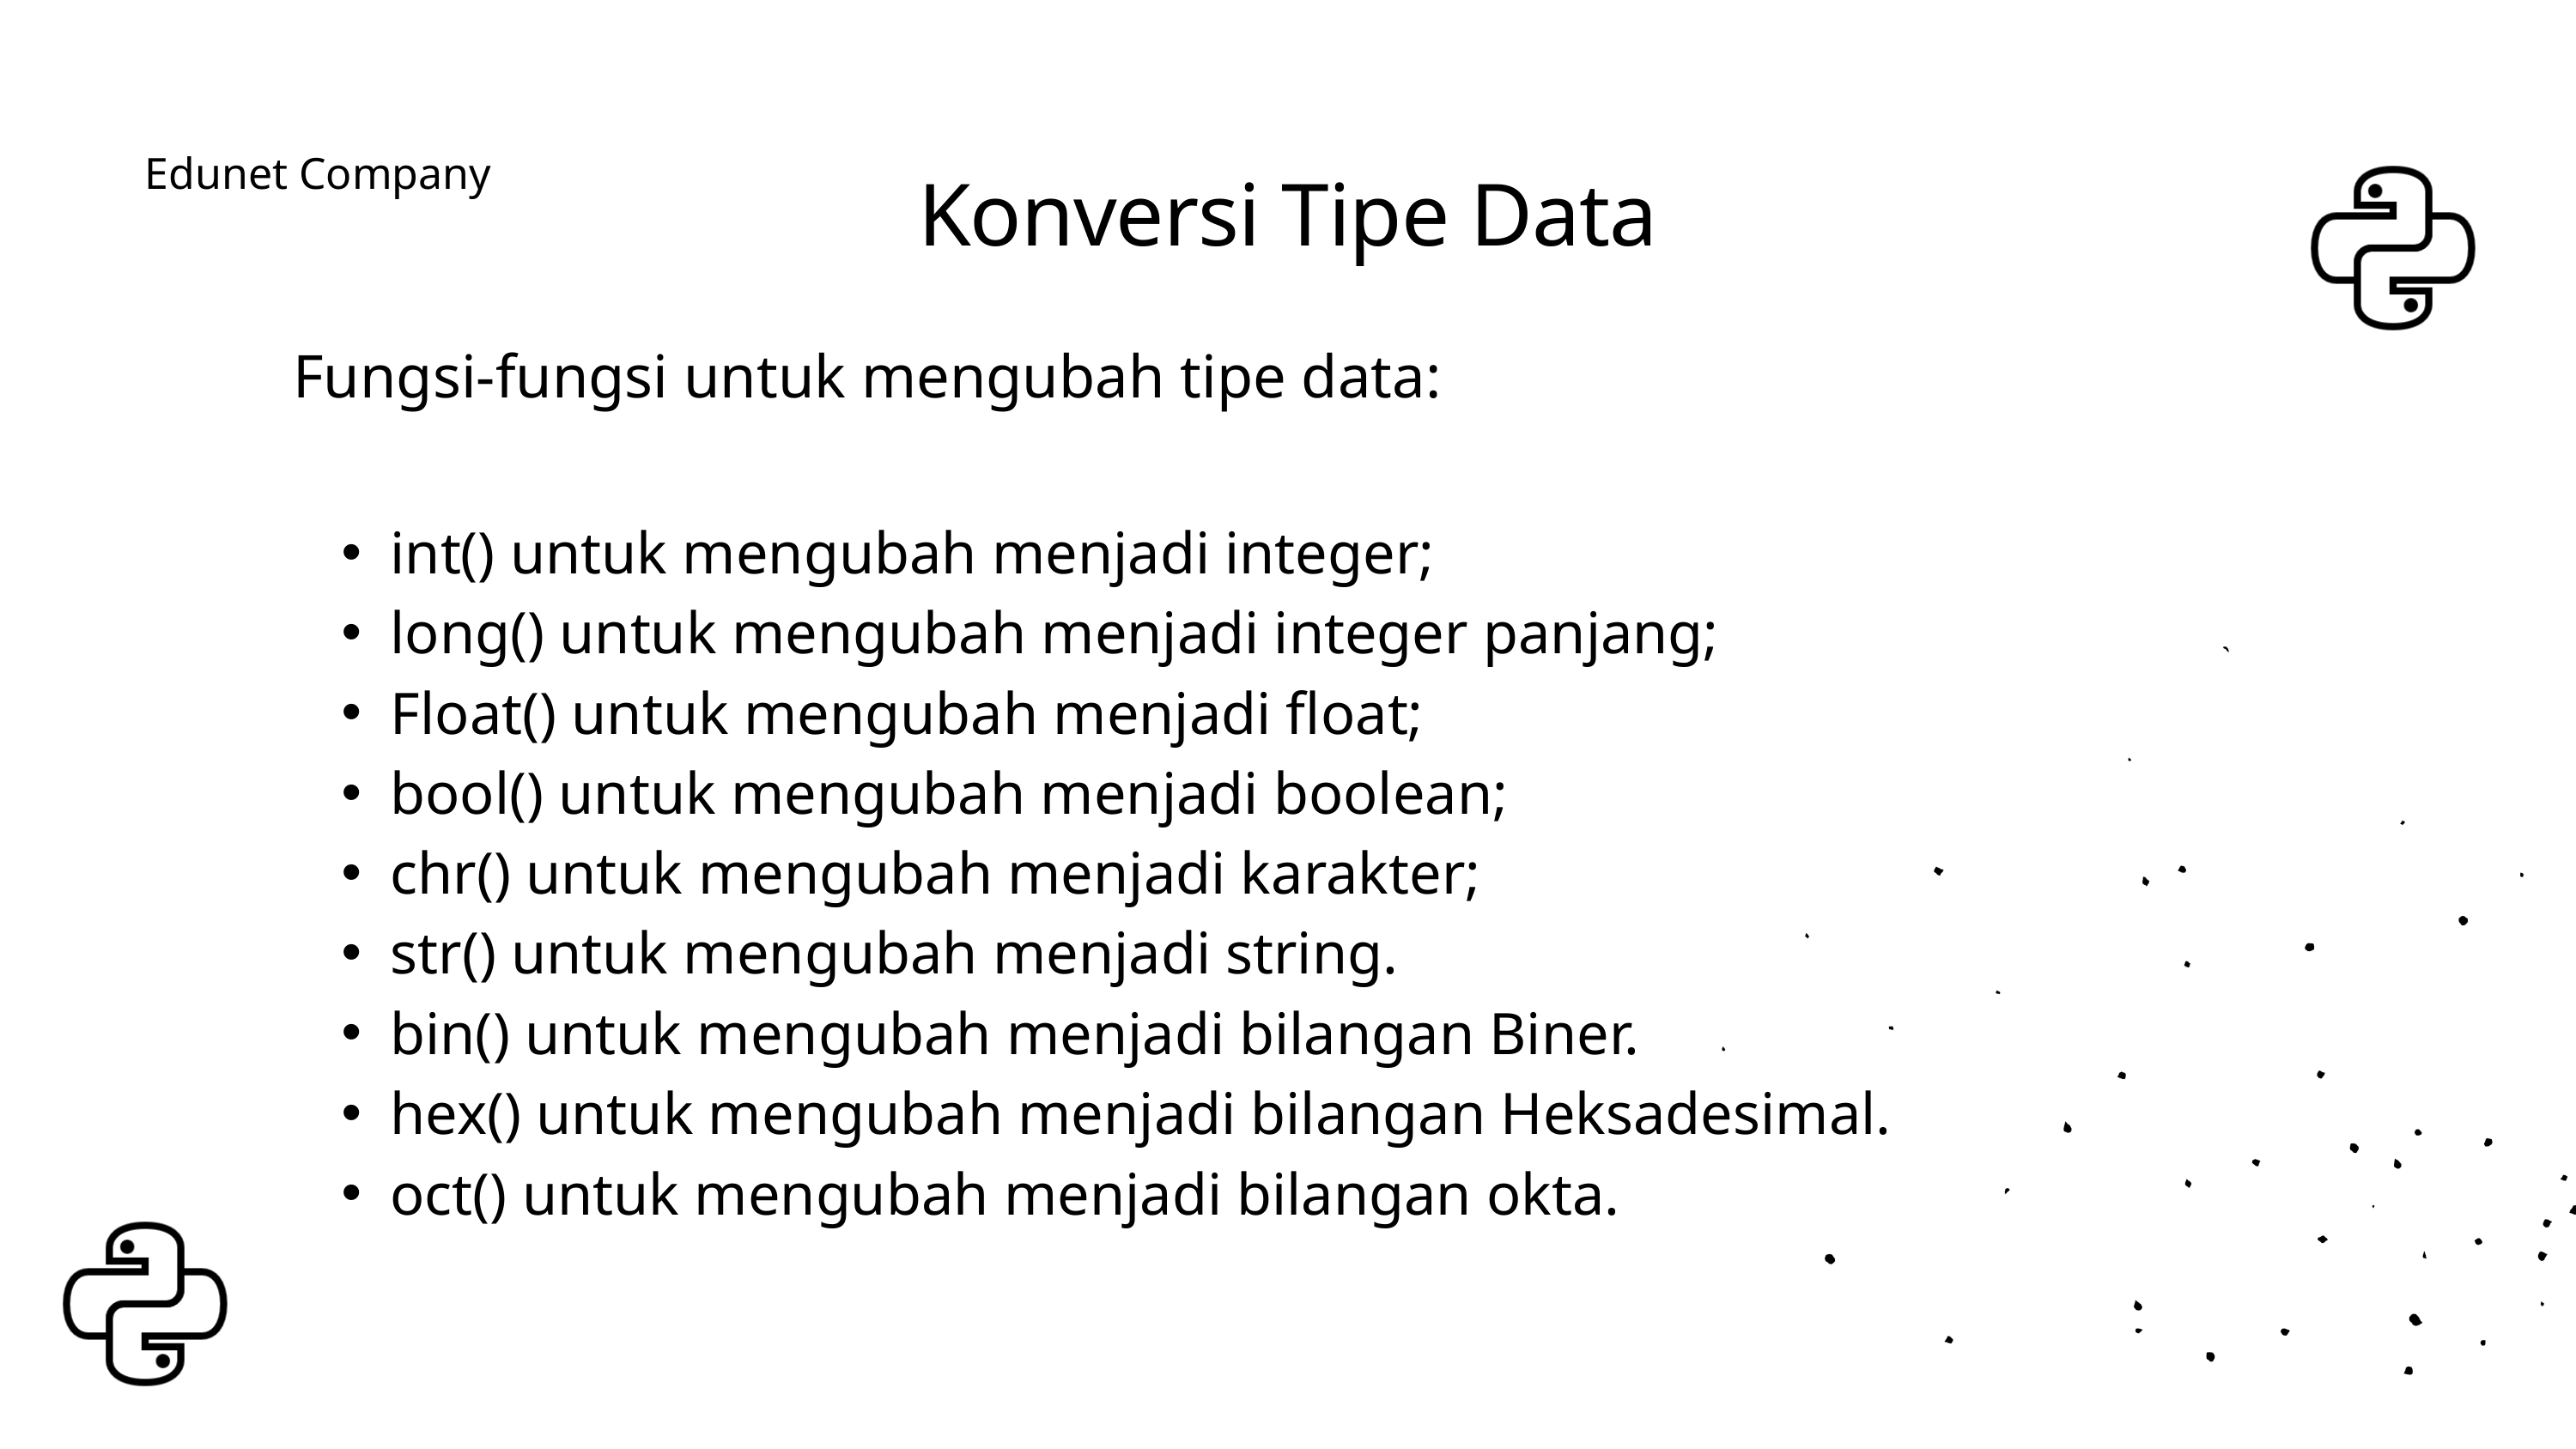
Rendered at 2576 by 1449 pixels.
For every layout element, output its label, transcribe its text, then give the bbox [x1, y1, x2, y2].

text_box Edunet Company [144, 137, 699, 198]
text_box Konversi Tipe Data [513, 163, 2063, 264]
picture [2303, 158, 2482, 337]
text_box Fungsi-fungsi untuk mengubah tipe data: int() untuk mengubah menjadi integer; long() untuk mengubah menjadi integer panjang; Float() untuk mengubah menjadi float; bool() untuk mengubah menjadi boolean; chr() untuk mengubah menjadi karakter; str() untuk mengubah menjadi string. bin() untuk mengubah menjadi bilangan Biner. hex() untuk mengubah menjadi bilangan Heksadesimal. oct() untuk mengubah menjadi bilangan okta. [293, 327, 2275, 1361]
picture [1762, 567, 2576, 1449]
picture [55, 1214, 234, 1393]
